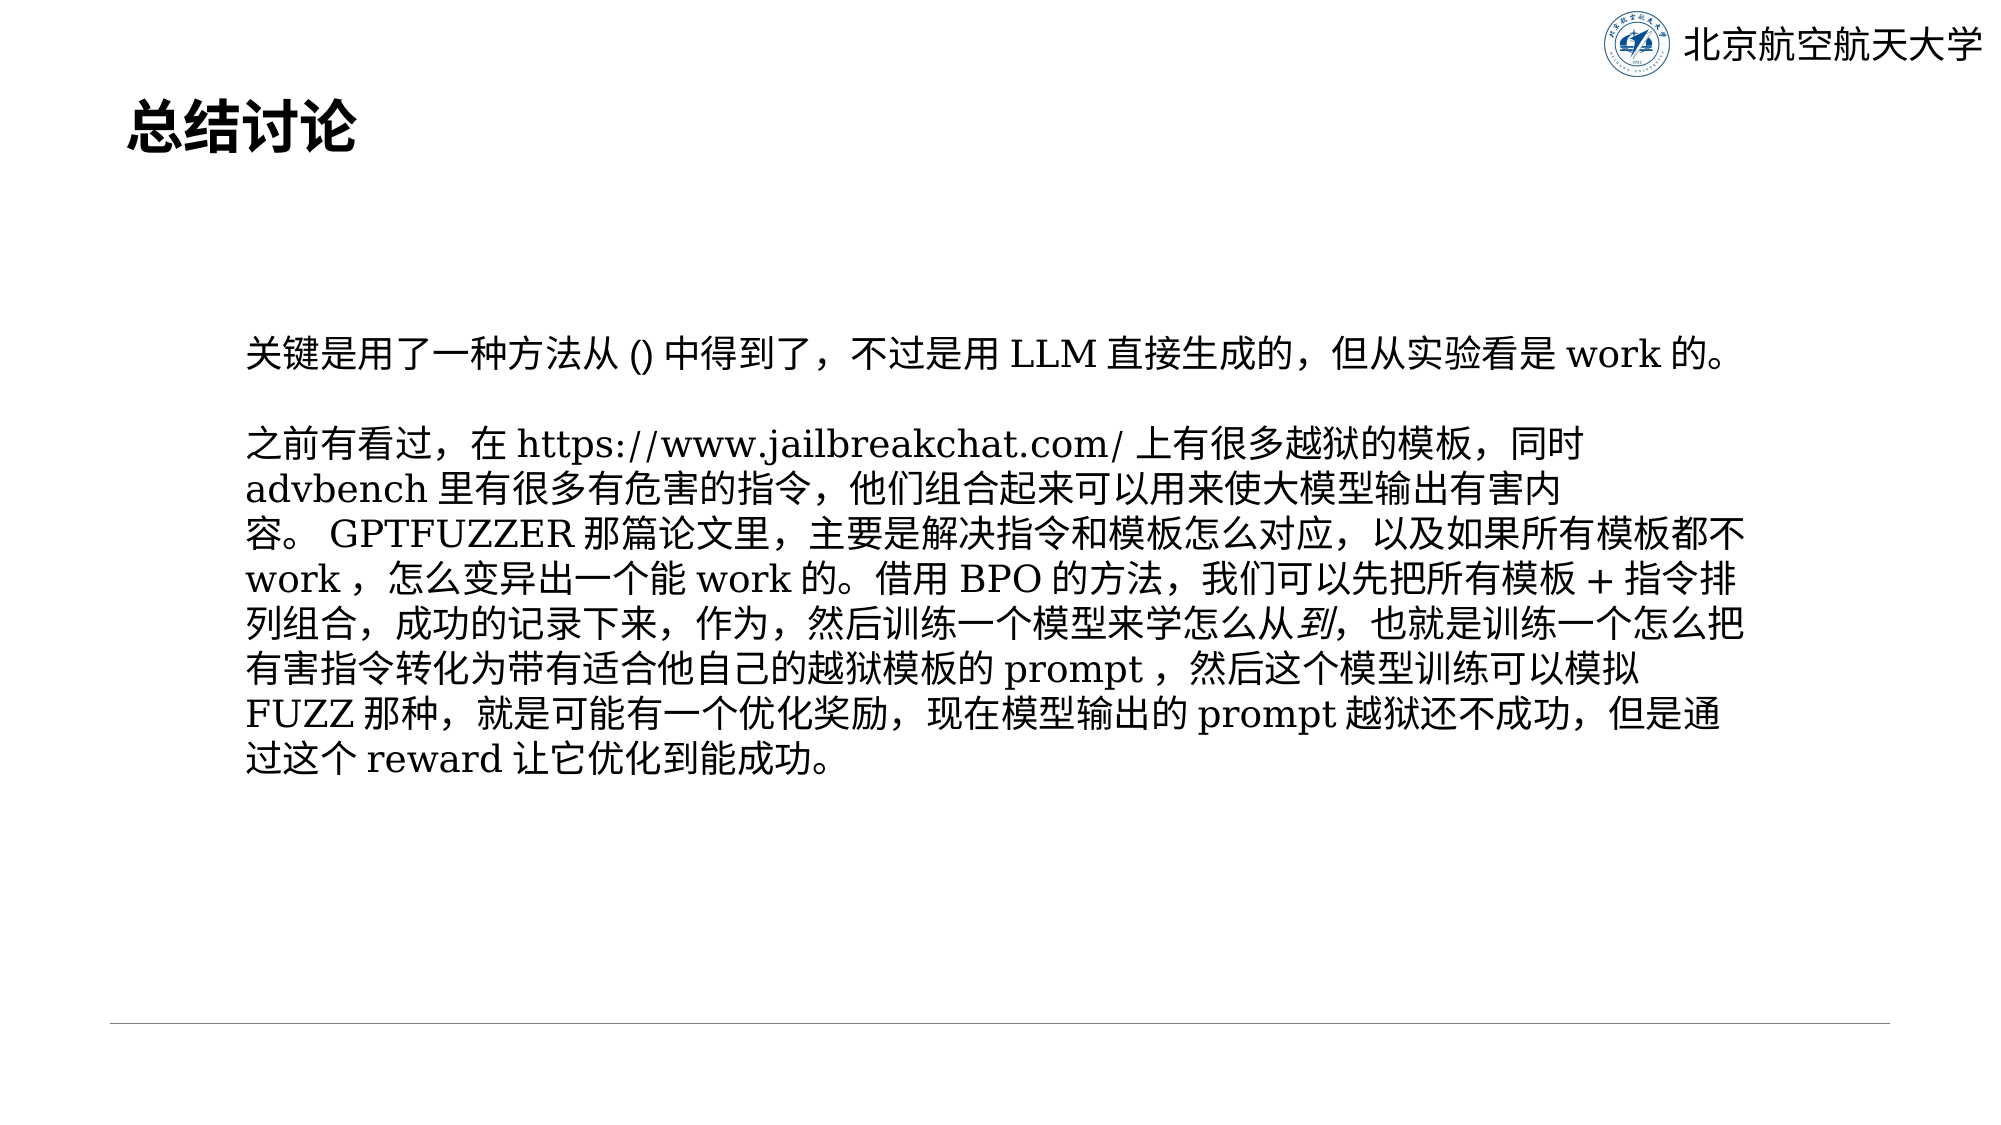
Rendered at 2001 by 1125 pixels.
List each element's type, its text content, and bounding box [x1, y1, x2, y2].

title 总结讨论 [109, 0, 1890, 169]
